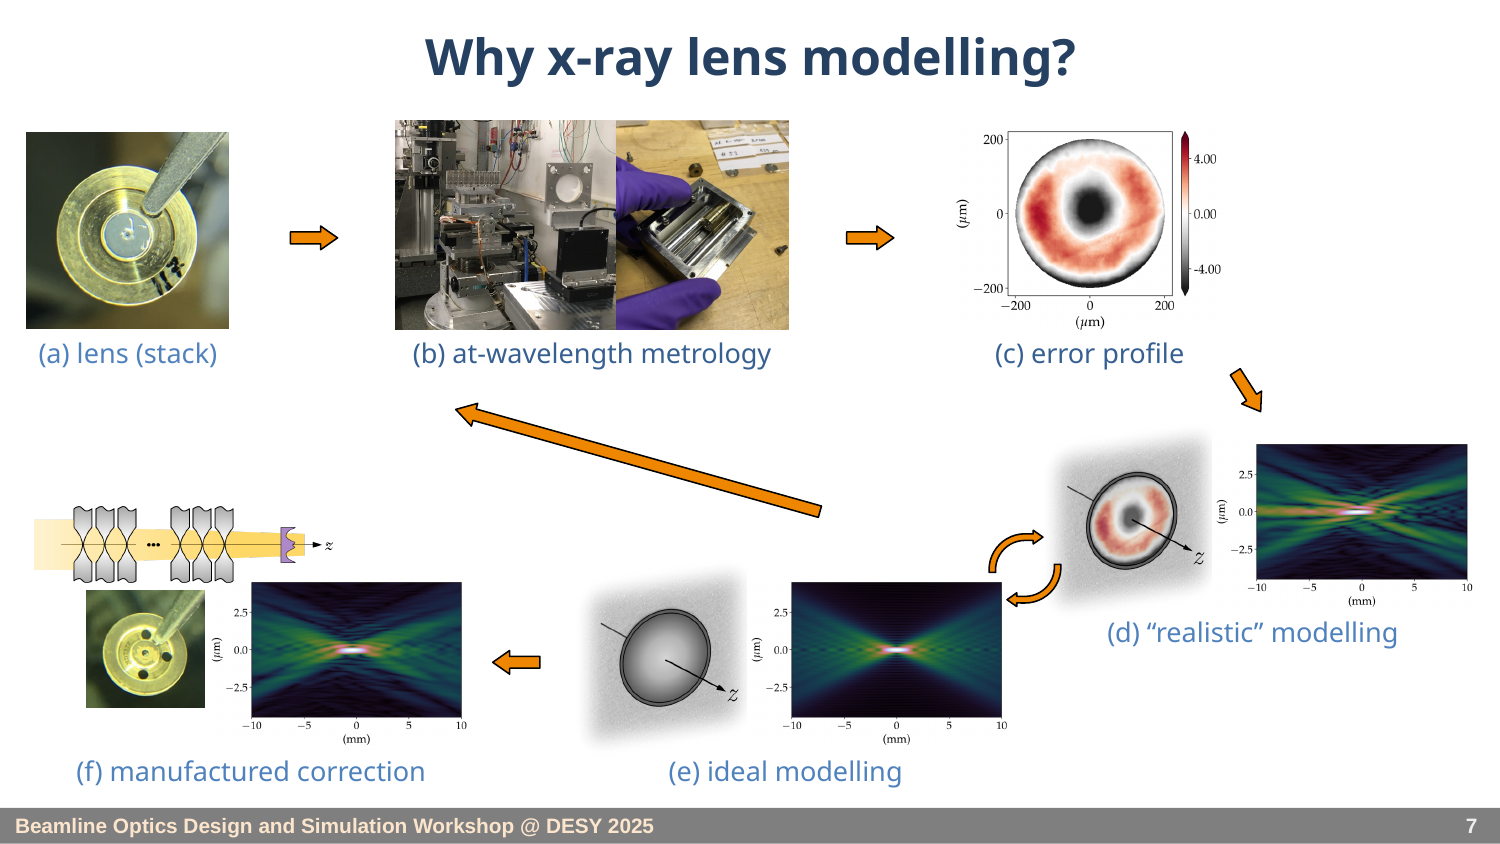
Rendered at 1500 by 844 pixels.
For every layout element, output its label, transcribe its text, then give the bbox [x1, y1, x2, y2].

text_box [23, 132, 233, 378]
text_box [290, 119, 789, 378]
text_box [846, 124, 1226, 378]
title Why x-ray lens modelling? [9, 10, 1493, 102]
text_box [1030, 367, 1475, 657]
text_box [832, 529, 1062, 796]
slide_number 7 [1379, 805, 1493, 844]
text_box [34, 448, 828, 796]
